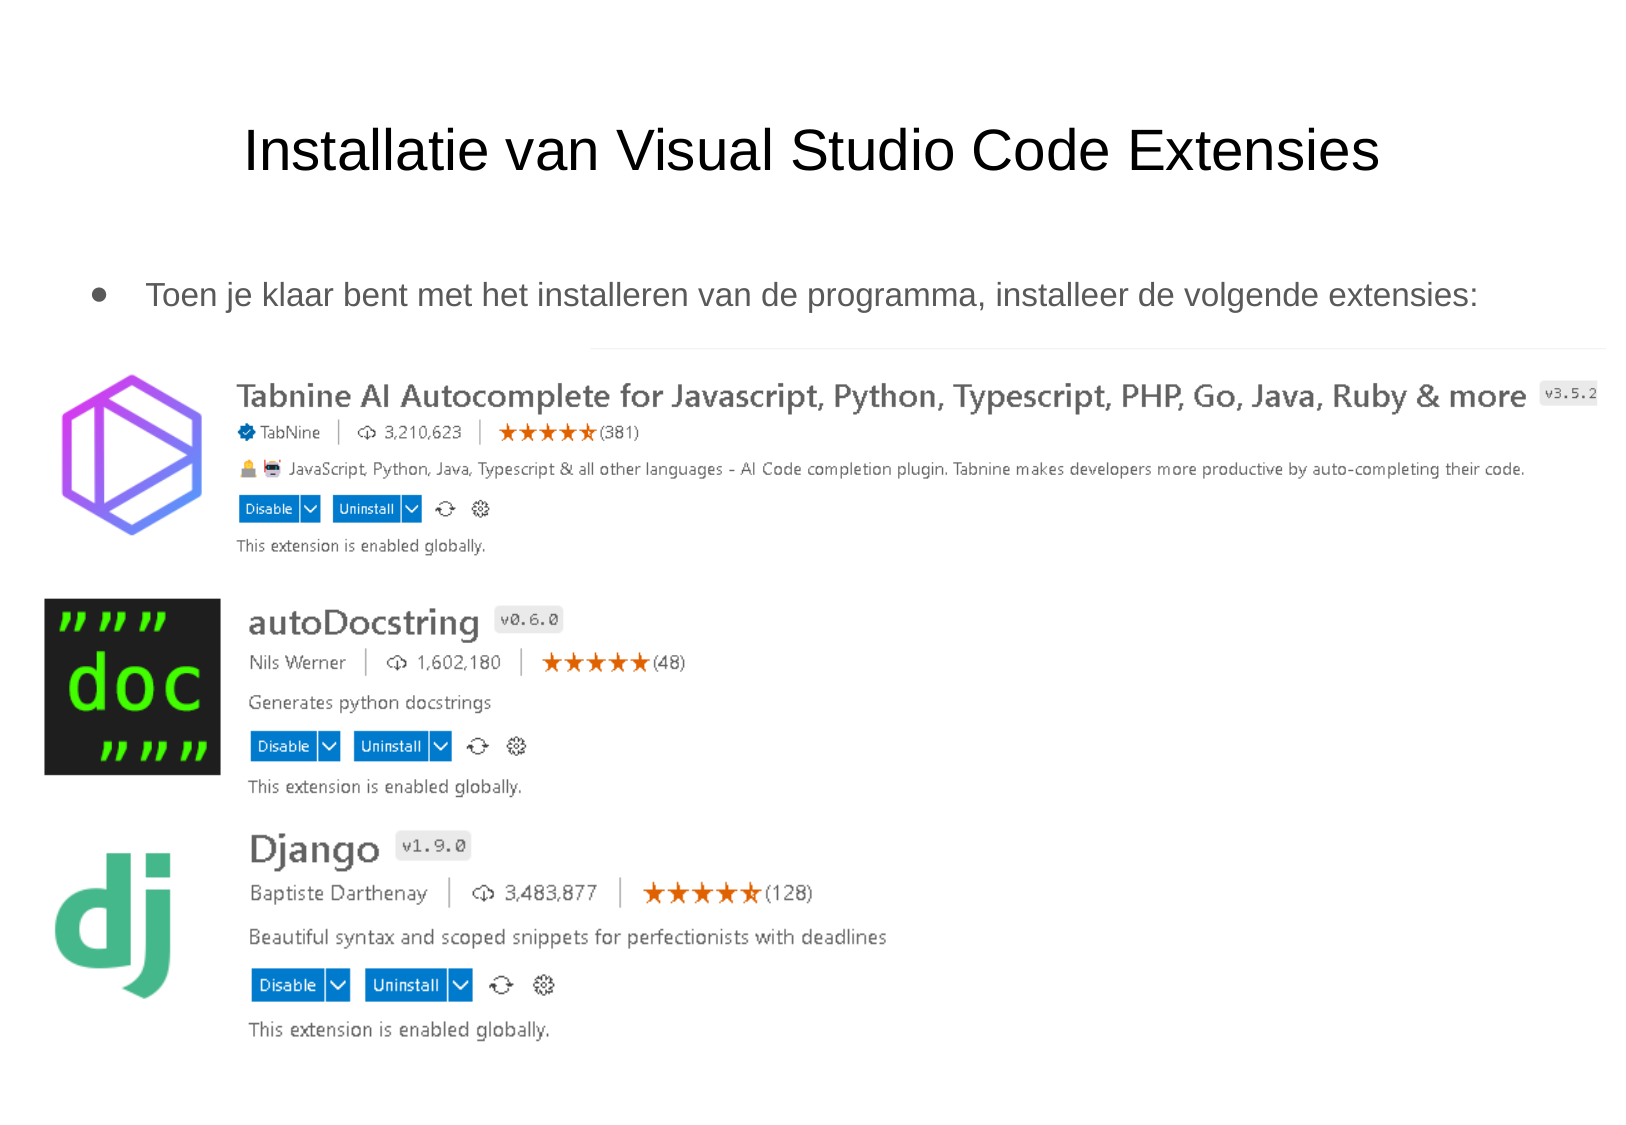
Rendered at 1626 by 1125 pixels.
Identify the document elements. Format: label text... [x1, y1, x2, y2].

picture [12, 580, 1430, 1059]
title Installatie van Visual Studio Code Extensies [55, 97, 1570, 223]
list Toen je klaar bent met het installeren van de programma, installeer de volgende extensies: [55, 252, 1570, 330]
picture [12, 348, 1607, 563]
